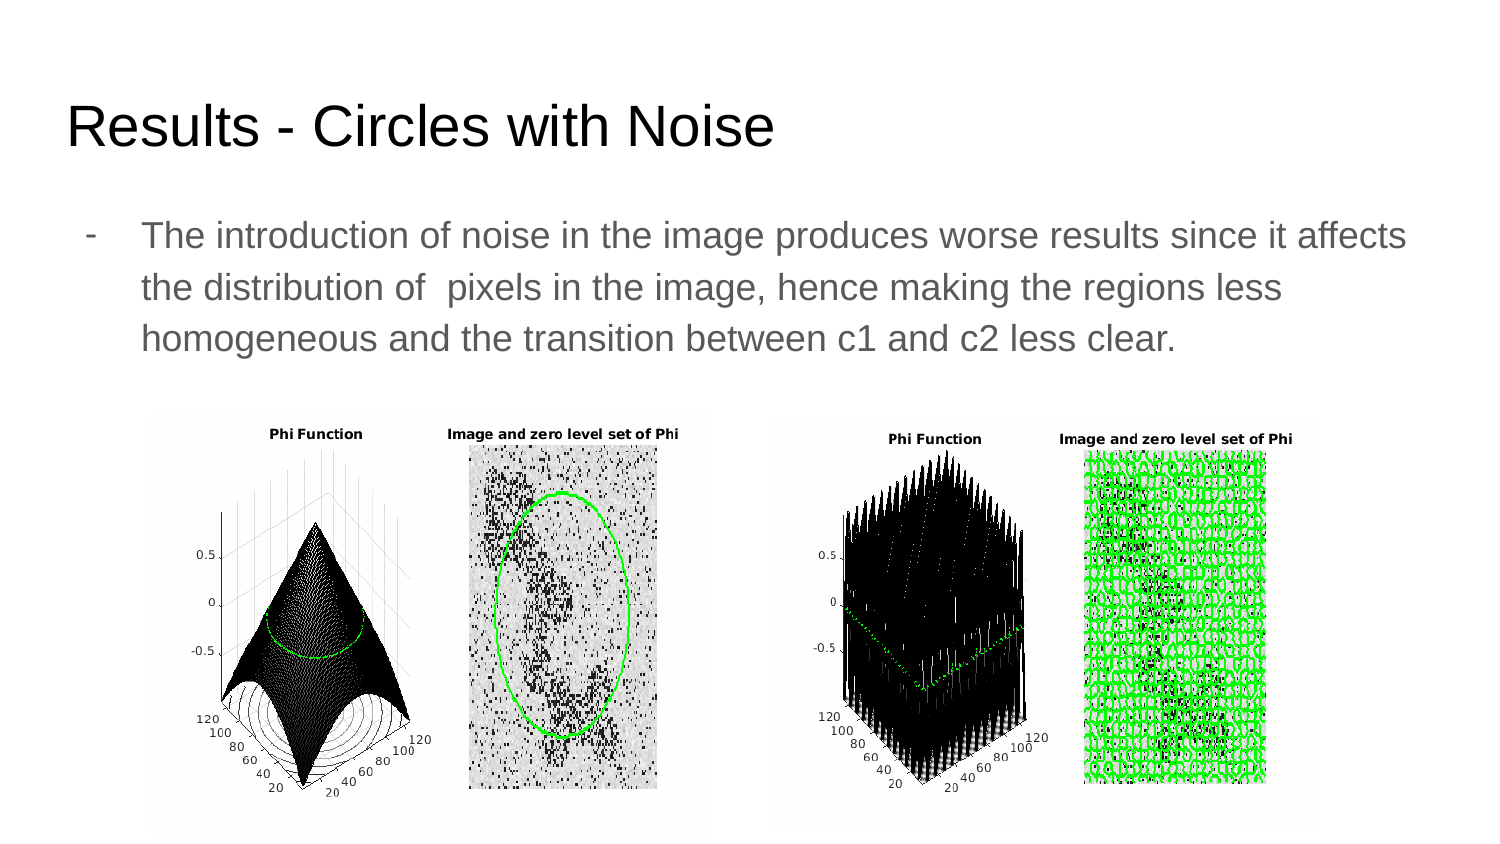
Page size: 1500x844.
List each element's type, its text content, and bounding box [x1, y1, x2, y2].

title Results - Circles with Noise [51, 72, 1449, 167]
picture [771, 419, 1319, 829]
list The introduction of noise in the image produces worse results since it affects the distribution of pixels in the image, hence making the regions less homogeneous and the transition between c1 and c2 less clear. [51, 189, 1449, 750]
picture [148, 413, 710, 835]
